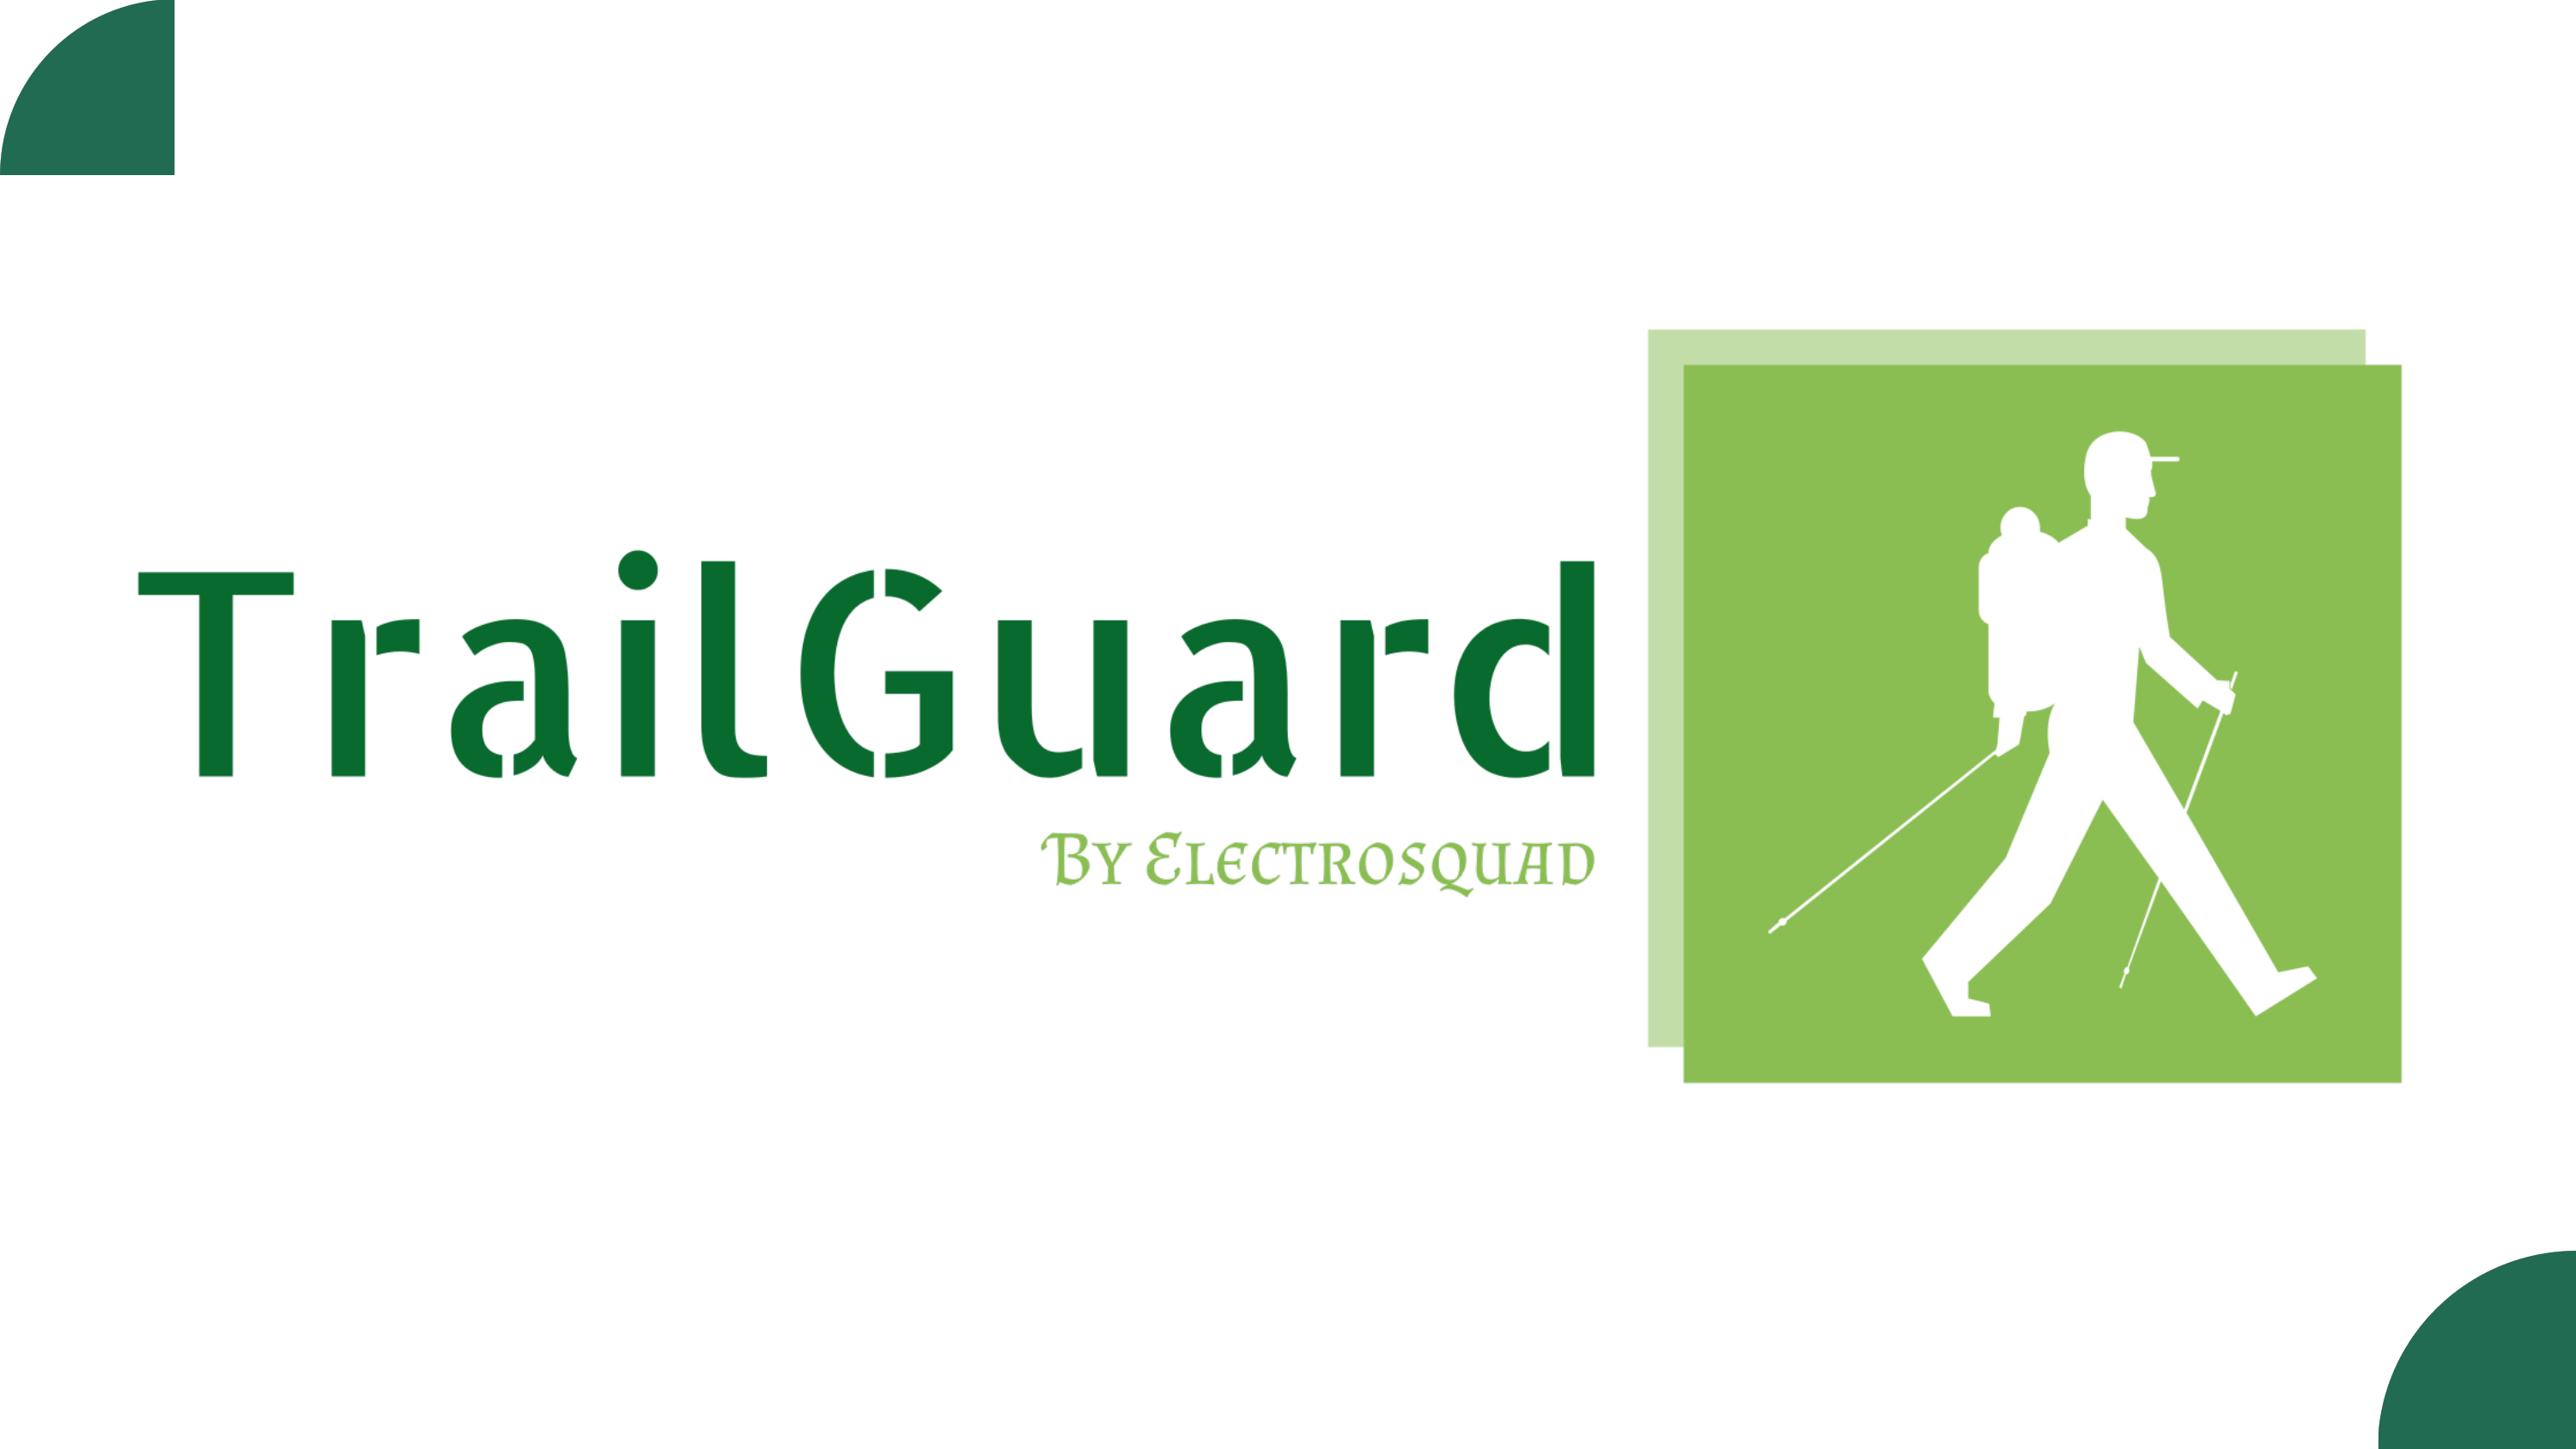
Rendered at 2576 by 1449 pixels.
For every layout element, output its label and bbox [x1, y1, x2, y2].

picture [136, 329, 2440, 1120]
text_box [0, 0, 175, 175]
text_box [2378, 1251, 2576, 1449]
